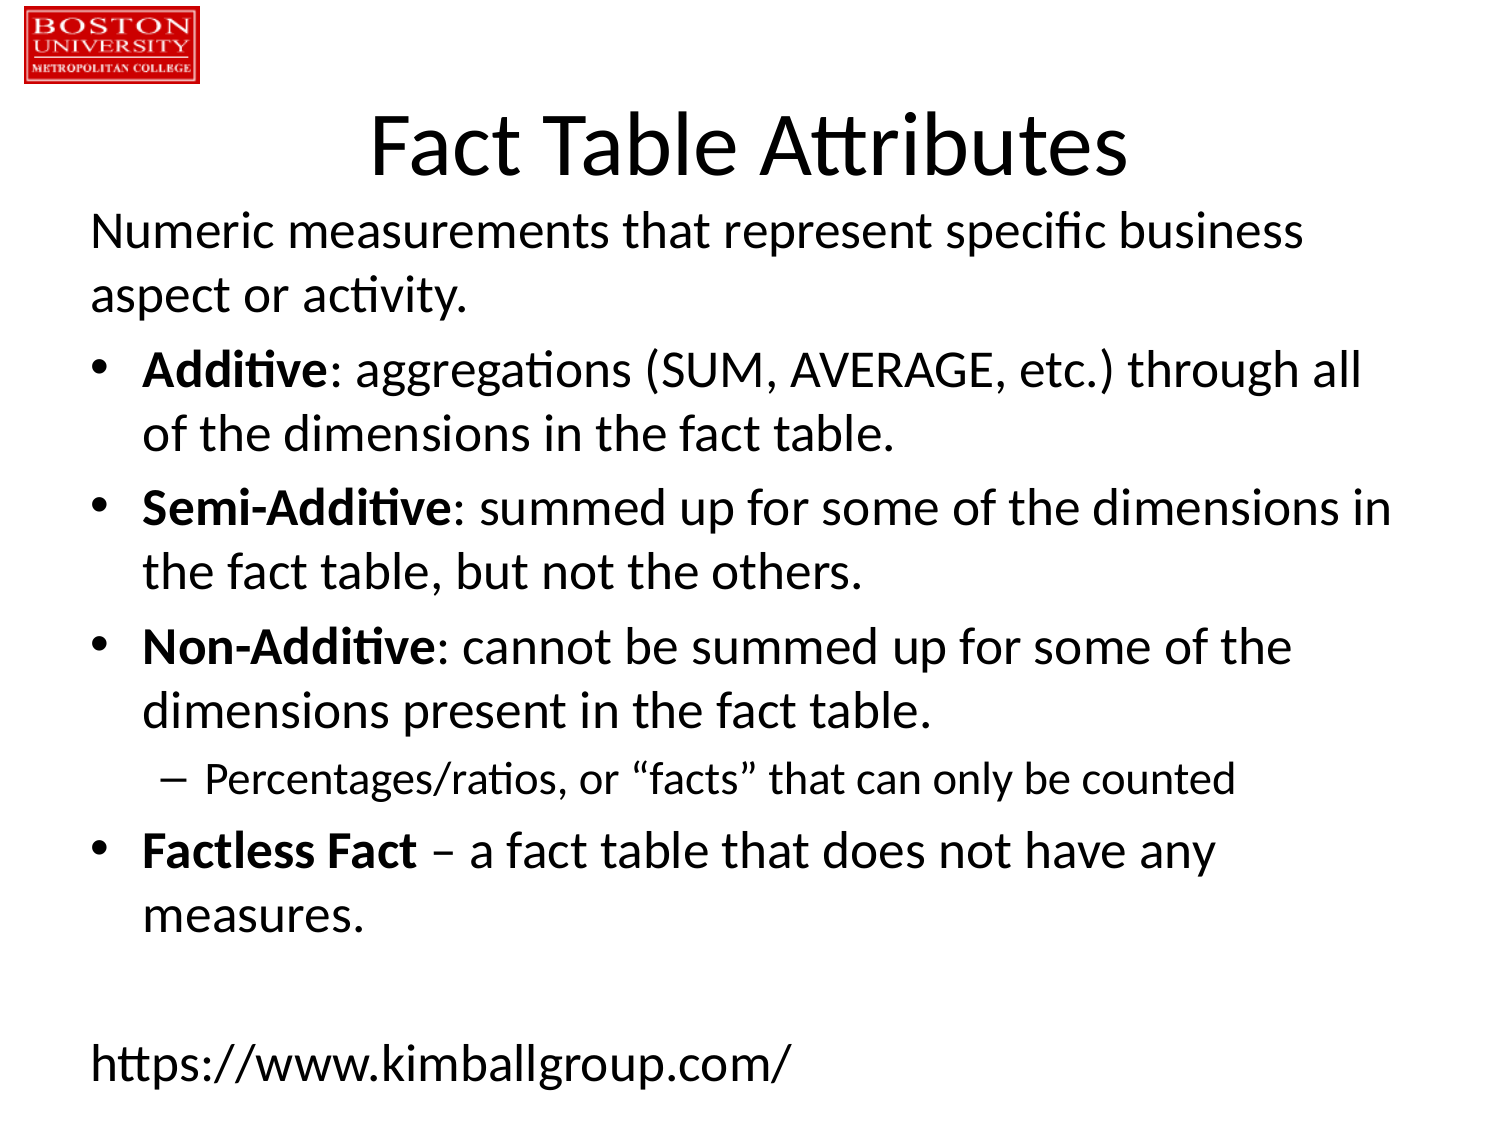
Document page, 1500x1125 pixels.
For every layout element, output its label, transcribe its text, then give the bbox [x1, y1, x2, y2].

title Fact Table Attributes [75, 45, 1425, 187]
list Numeric measurements that represent specific business aspect or activity. Additive: aggregations (SUM, AVERAGE, etc.) through all of the dimensions in the fact table. Semi-Additive: summed up for some of the dimensions in the fact table, but not the others. Non-Additive: cannot be summed up for some of the dimensions present in the fact table. Percentages/ratios, or “facts” that can only be counted Factless Fact – a fact table that does not have any measures. https://www.kimballgroup.com/ [75, 187, 1425, 1100]
picture [24, 6, 201, 84]
